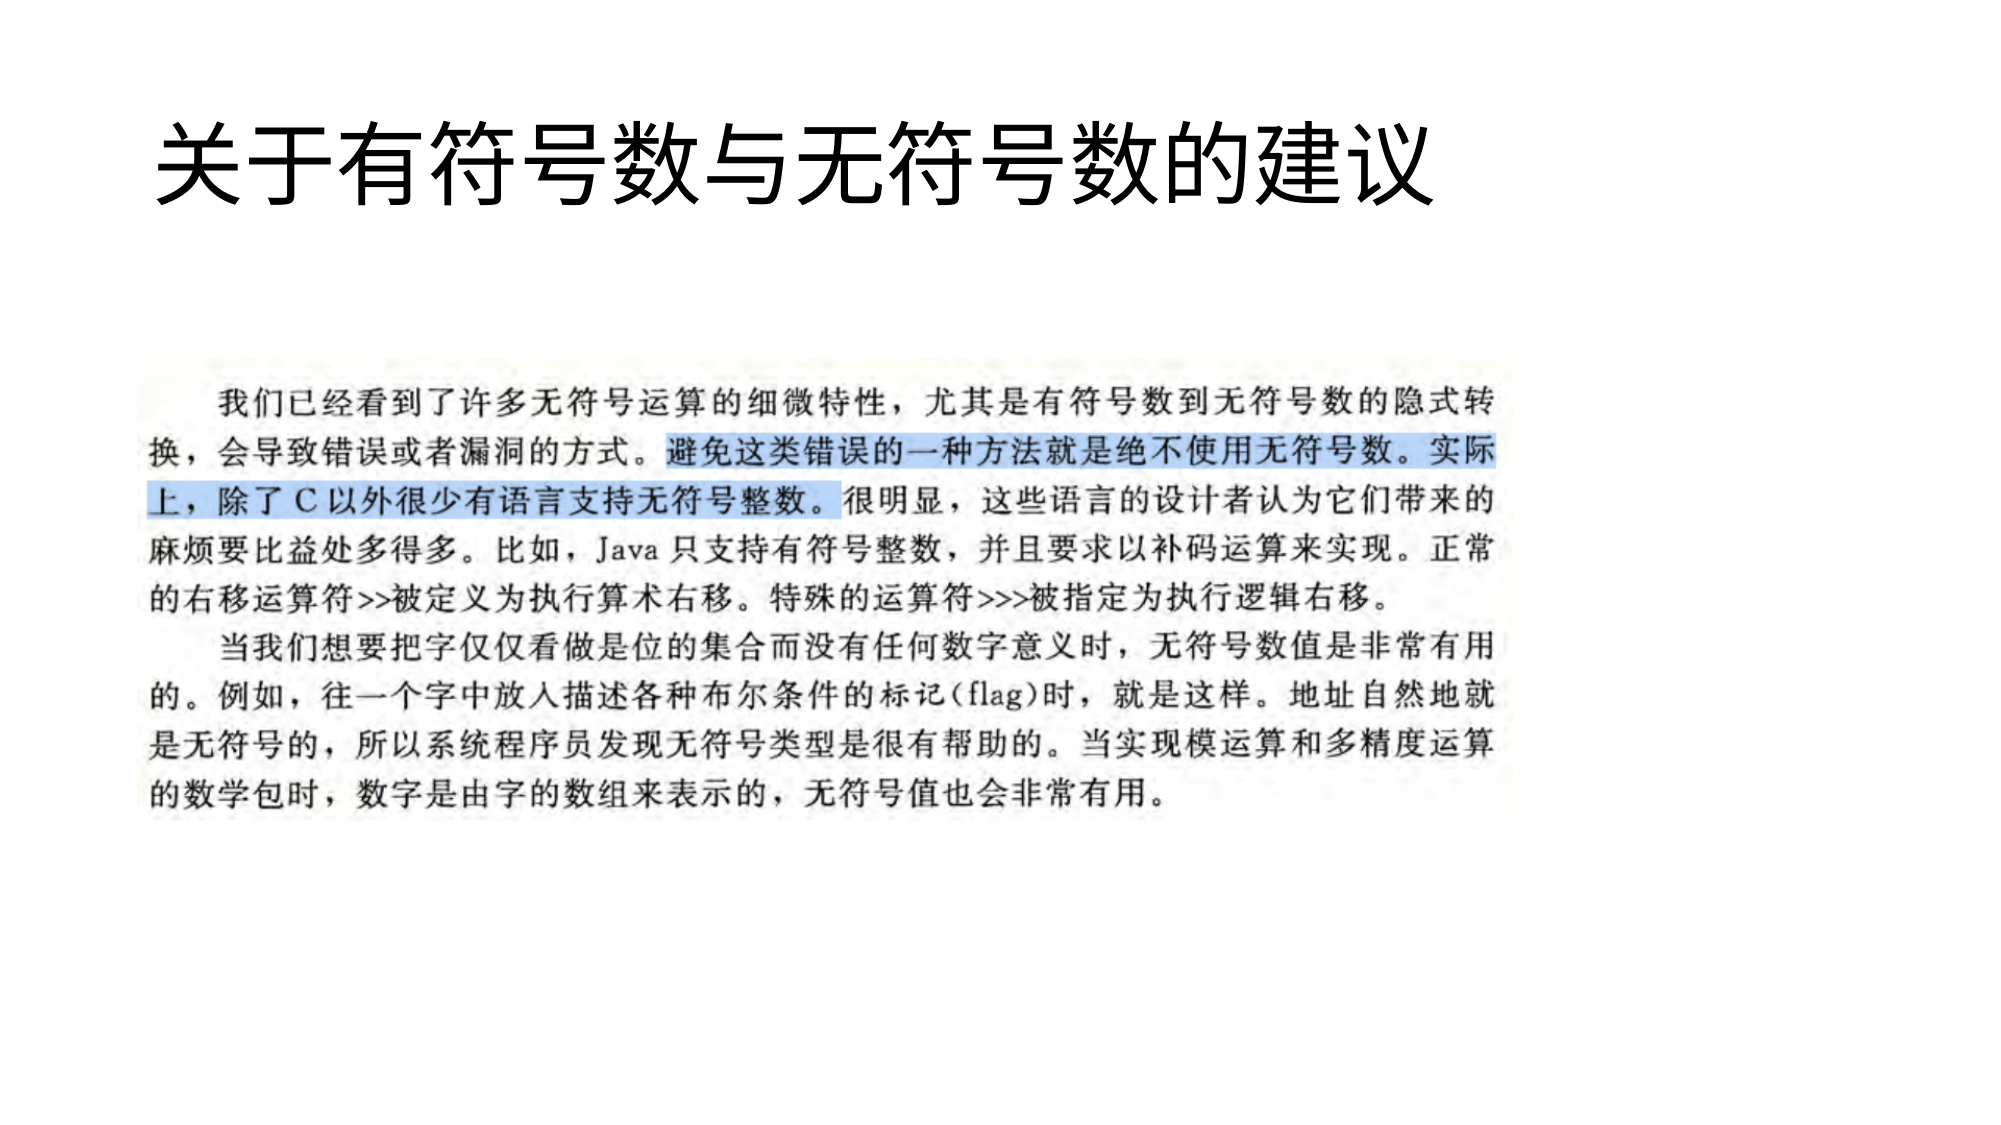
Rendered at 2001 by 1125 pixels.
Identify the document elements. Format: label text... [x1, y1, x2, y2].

title 关于有符号数与无符号数的建议 [137, 59, 1863, 278]
picture [137, 358, 1513, 821]
